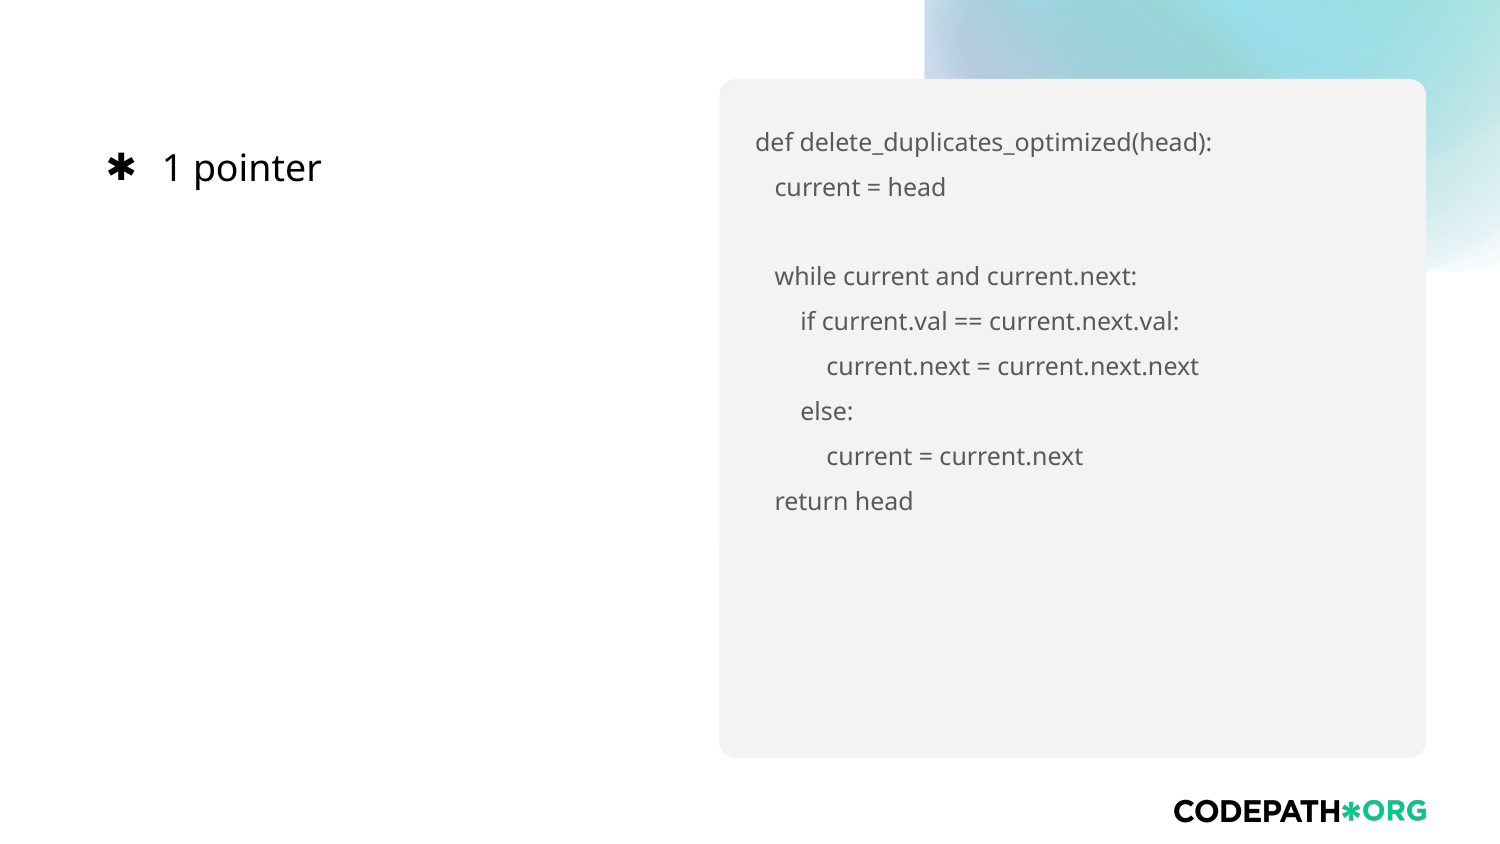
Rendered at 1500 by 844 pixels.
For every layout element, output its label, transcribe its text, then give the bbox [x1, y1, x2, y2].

picture [924, 0, 1500, 558]
picture [1173, 799, 1427, 823]
list 1 pointer [71, 121, 679, 694]
subtitle def delete_duplicates_optimized(head): current = head while current and current.next: if current.val == current.next.val: current.next = current.next.next else: current = current.next return head [740, 96, 1444, 739]
